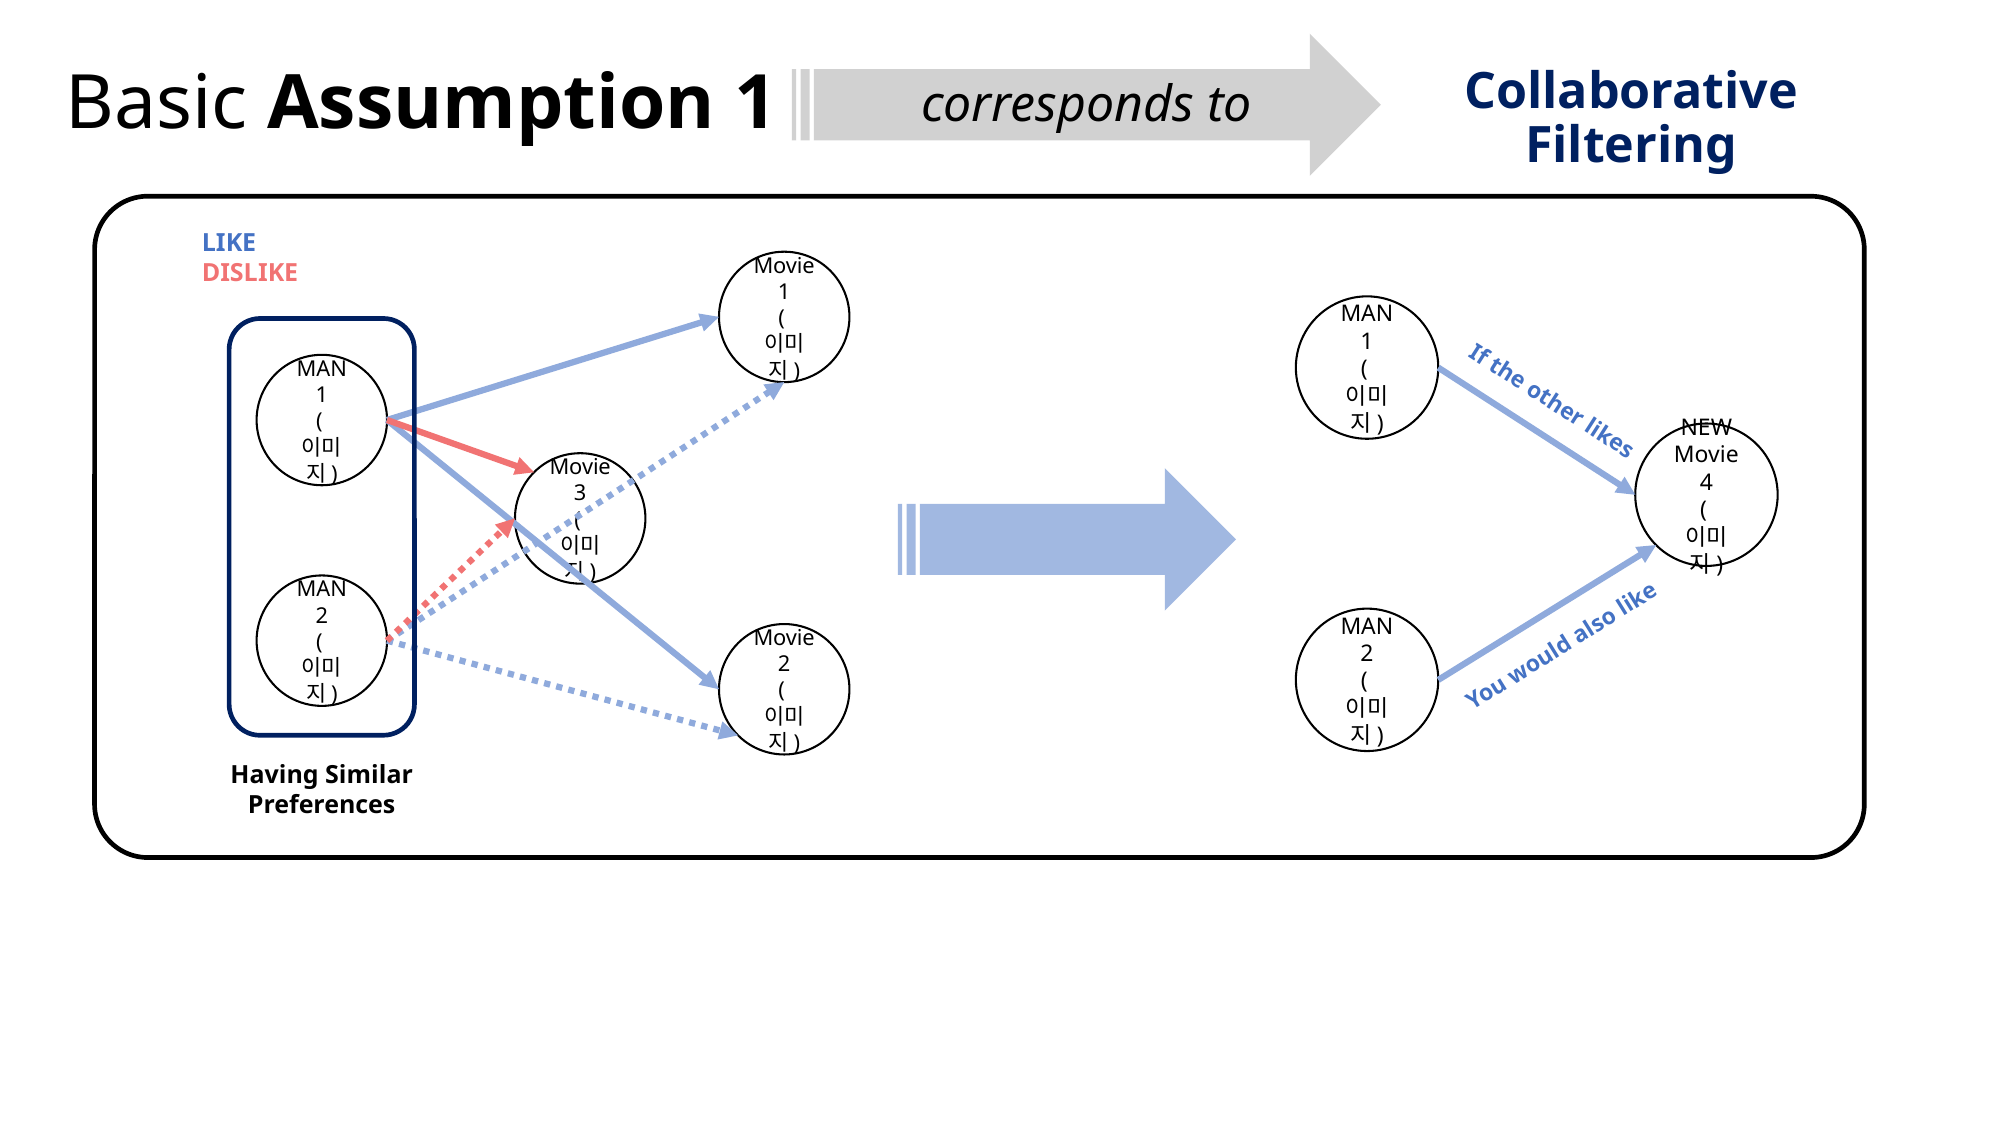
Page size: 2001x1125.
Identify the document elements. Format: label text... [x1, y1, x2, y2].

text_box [1438, 367, 1636, 495]
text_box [386, 381, 785, 641]
title Basic Assumption 1 [33, 42, 810, 167]
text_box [386, 518, 515, 641]
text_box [387, 640, 739, 736]
text_box Collaborative Filtering [1363, 57, 1900, 182]
text_box corresponds to [875, 42, 1298, 167]
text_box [386, 316, 719, 381]
text_box [94, 196, 1865, 858]
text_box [1438, 544, 1657, 680]
text_box [1298, 33, 1363, 176]
text_box [813, 69, 875, 141]
